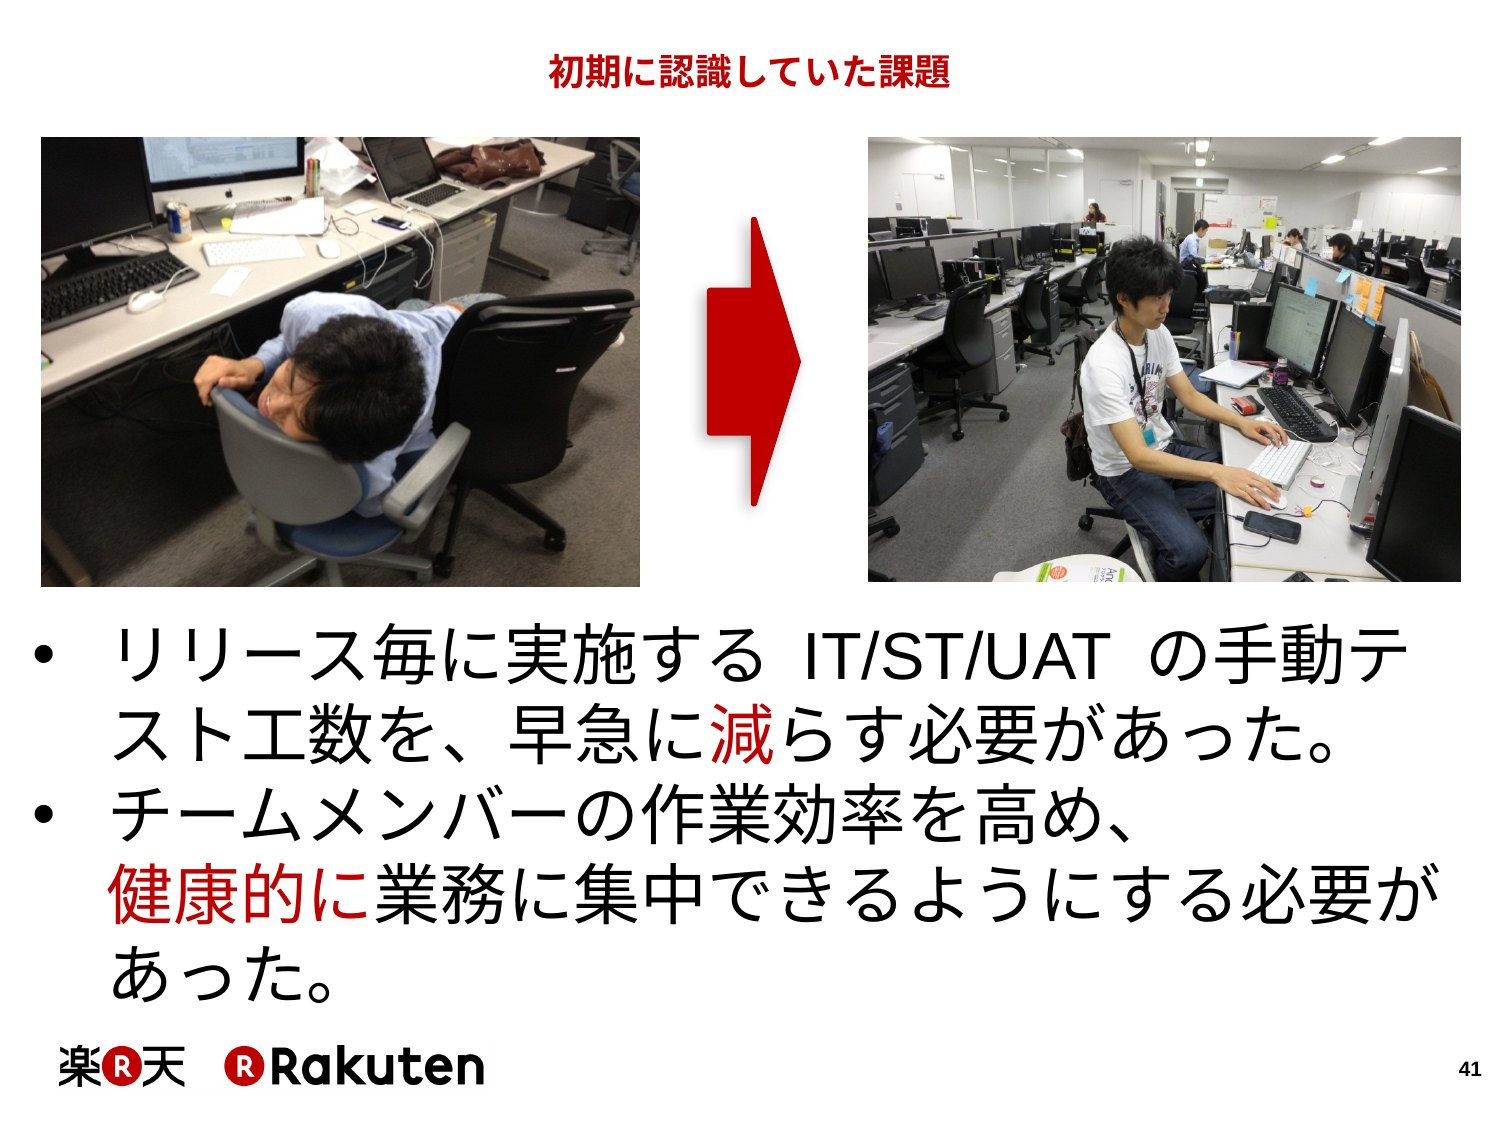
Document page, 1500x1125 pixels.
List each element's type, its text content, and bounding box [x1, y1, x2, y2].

picture [53, 1039, 491, 1093]
title 初期に認識していた課題 [59, 41, 1441, 101]
picture [40, 136, 640, 587]
picture [867, 136, 1462, 583]
text_box リリース毎に実施する IT/ST/UAT の手動テスト工数を、早急に減らす必要があった。 チームメンバーの作業効率を高め、 健康的に業務に集中できるようにする必要があった。 [17, 605, 1483, 1019]
text_box [709, 219, 799, 505]
